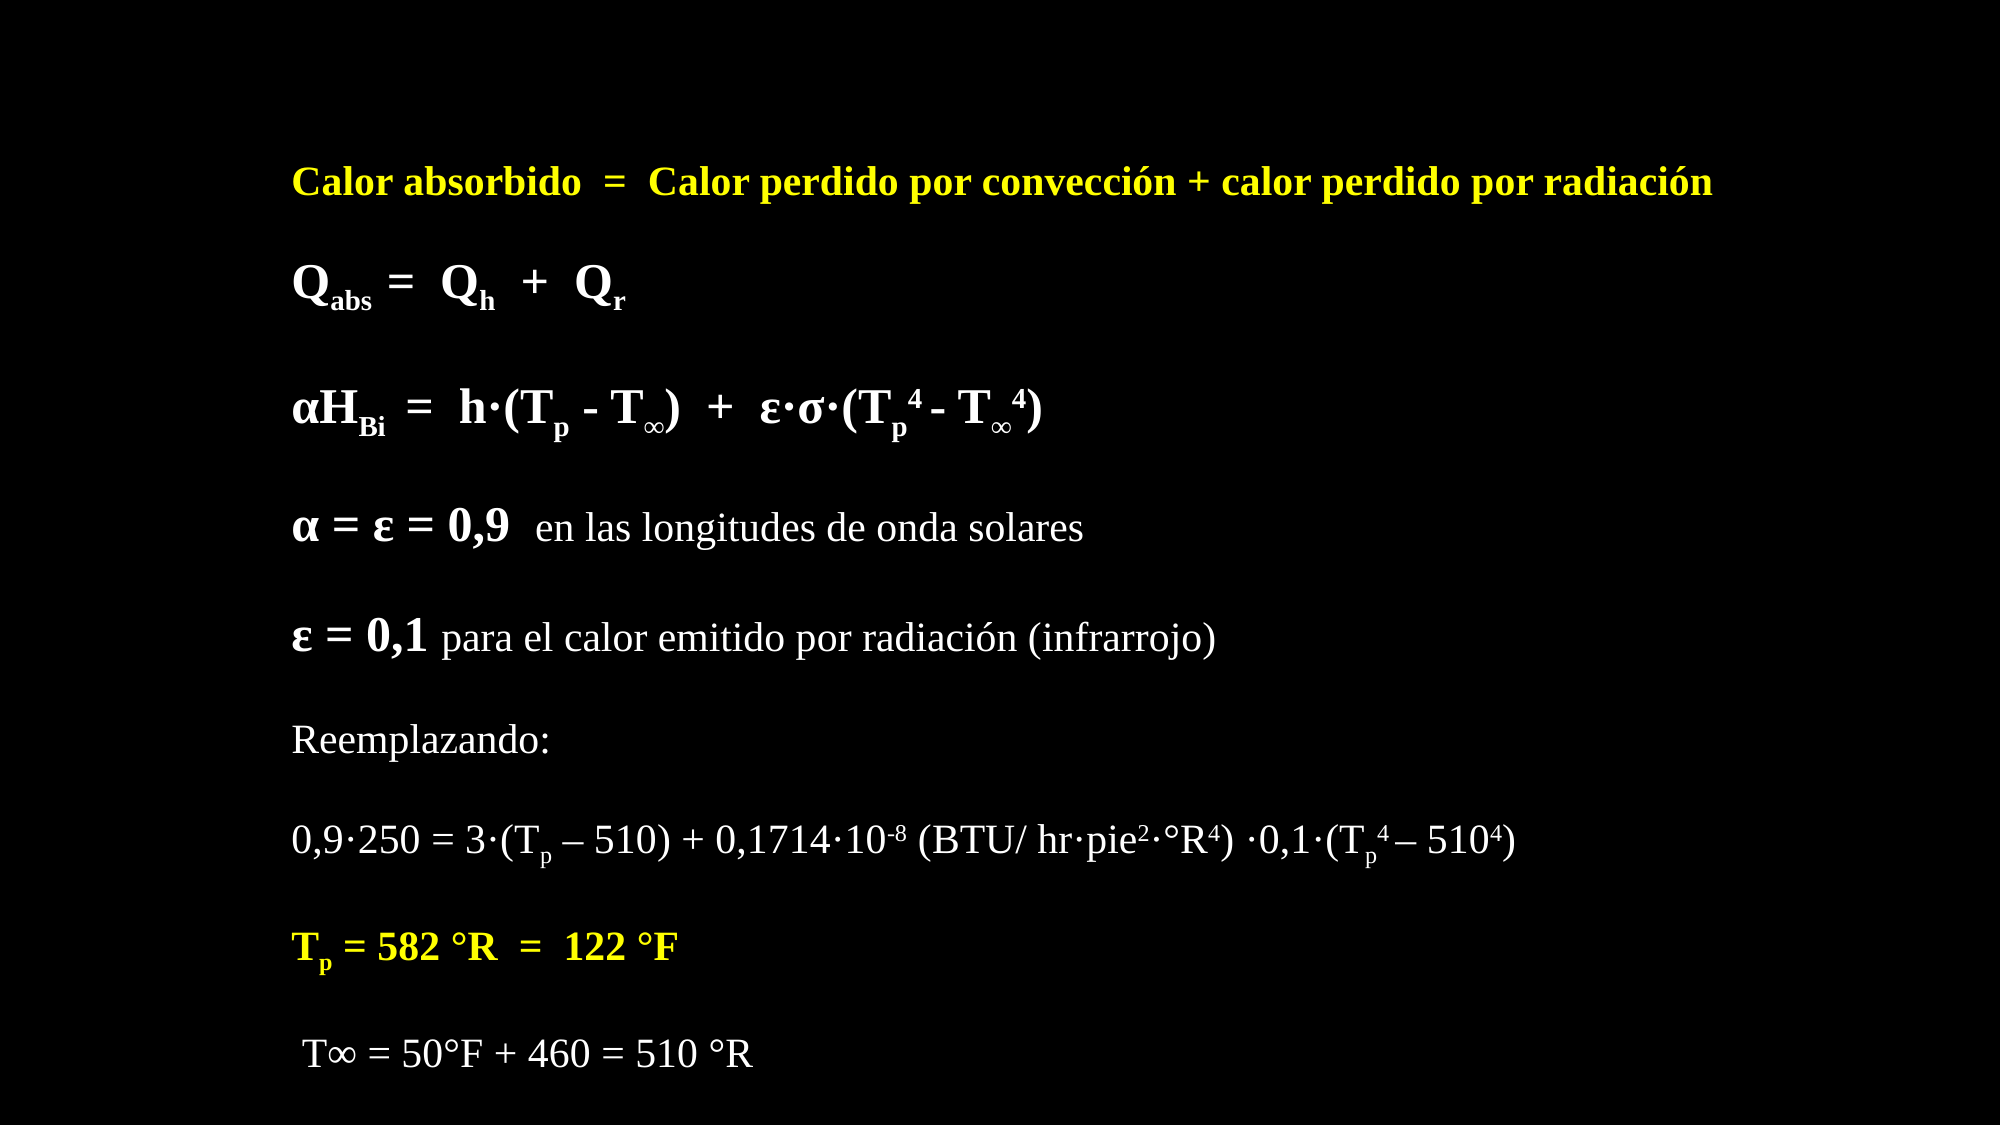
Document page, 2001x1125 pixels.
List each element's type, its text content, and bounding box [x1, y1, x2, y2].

text_box Calor absorbido = Calor perdido por convección + calor perdido por radiación Qabs = Qh + Qr αHBi = h·(Tp - T∞) + ε·σ·(Tp4 - T∞4) α = ε = 0,9 en las longitudes de onda solares ε = 0,1 para el calor emitido por radiación (infrarrojo) Reemplazando: 0,9·250 = 3·(Tp – 510) + 0,1714·10-8 (BTU/ hr·pie2·°R4) ·0,1·(Tp4 – 5104) Tp = 582 °R = 122 °F T∞ = 50°F + 460 = 510 °R [202, 145, 1822, 1083]
